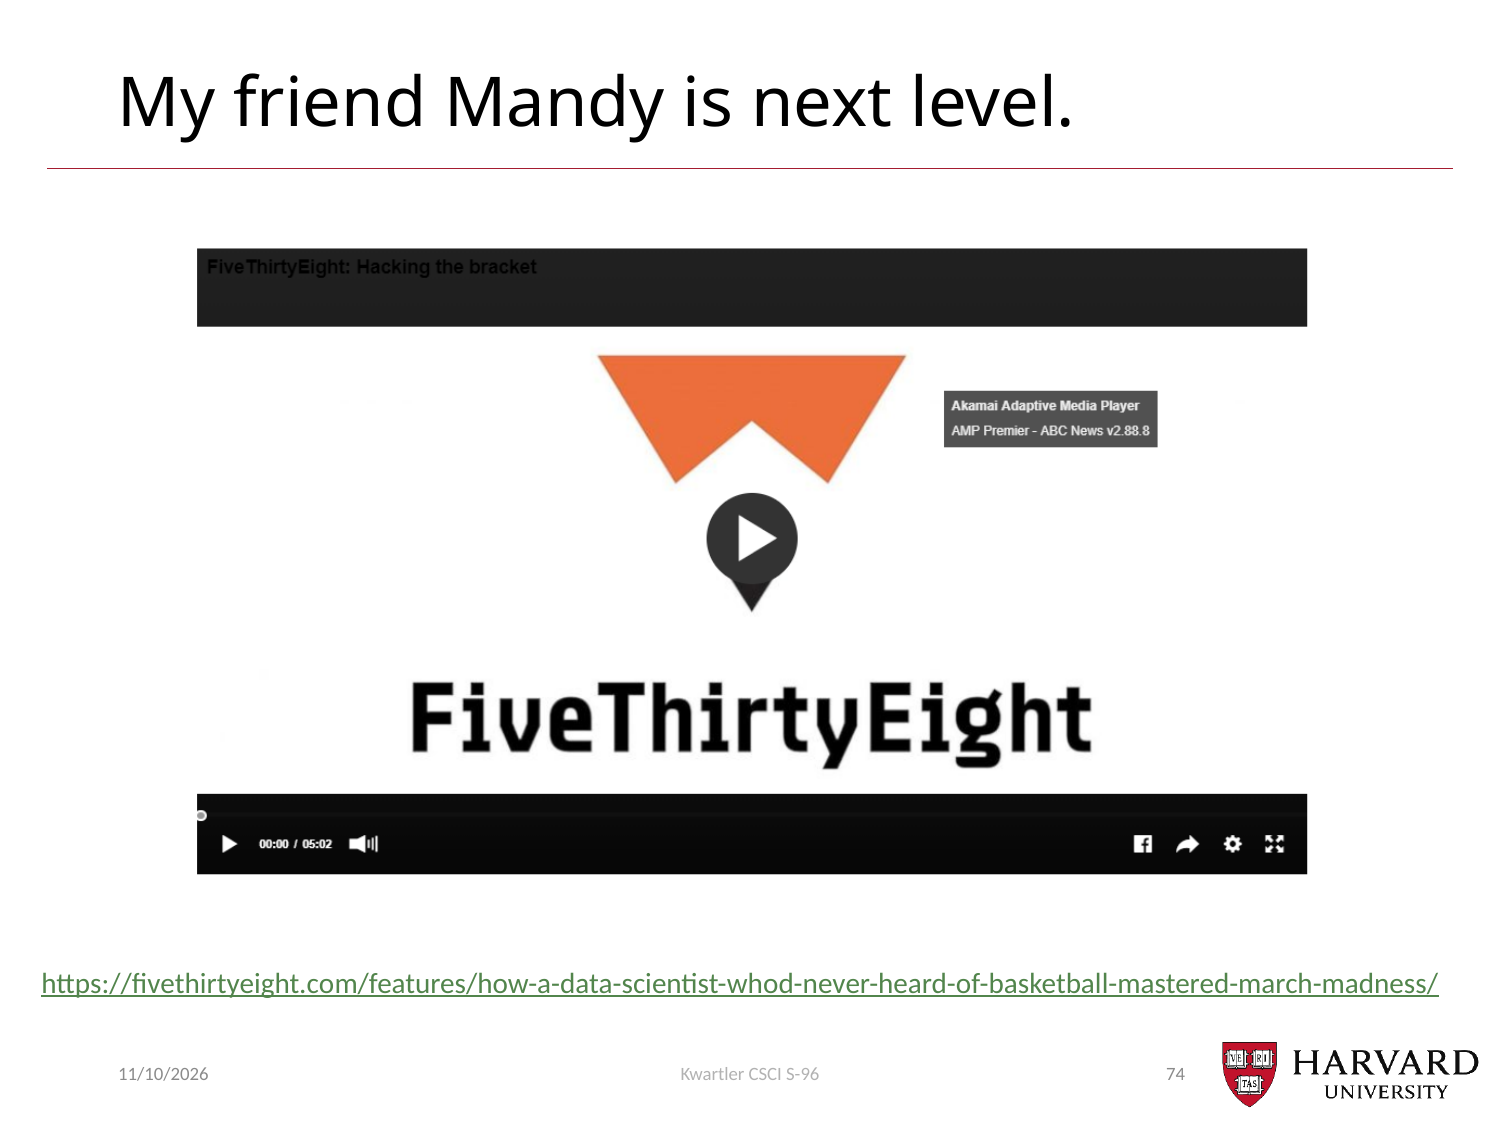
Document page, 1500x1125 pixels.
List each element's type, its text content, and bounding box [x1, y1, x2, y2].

slide_number 74 [1059, 1042, 1200, 1103]
picture [1200, 1024, 1500, 1125]
picture [183, 242, 1317, 883]
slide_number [103, 1042, 441, 1103]
footer Kwartler CSCI S-96 [496, 1042, 1004, 1103]
text_box https://fivethirtyeight.com/features/how-a-data-scientist-whod-never-heard-of-basketball-mastered-march-madness/ [26, 956, 1474, 1007]
title My friend Mandy is next level. [103, 59, 1397, 157]
